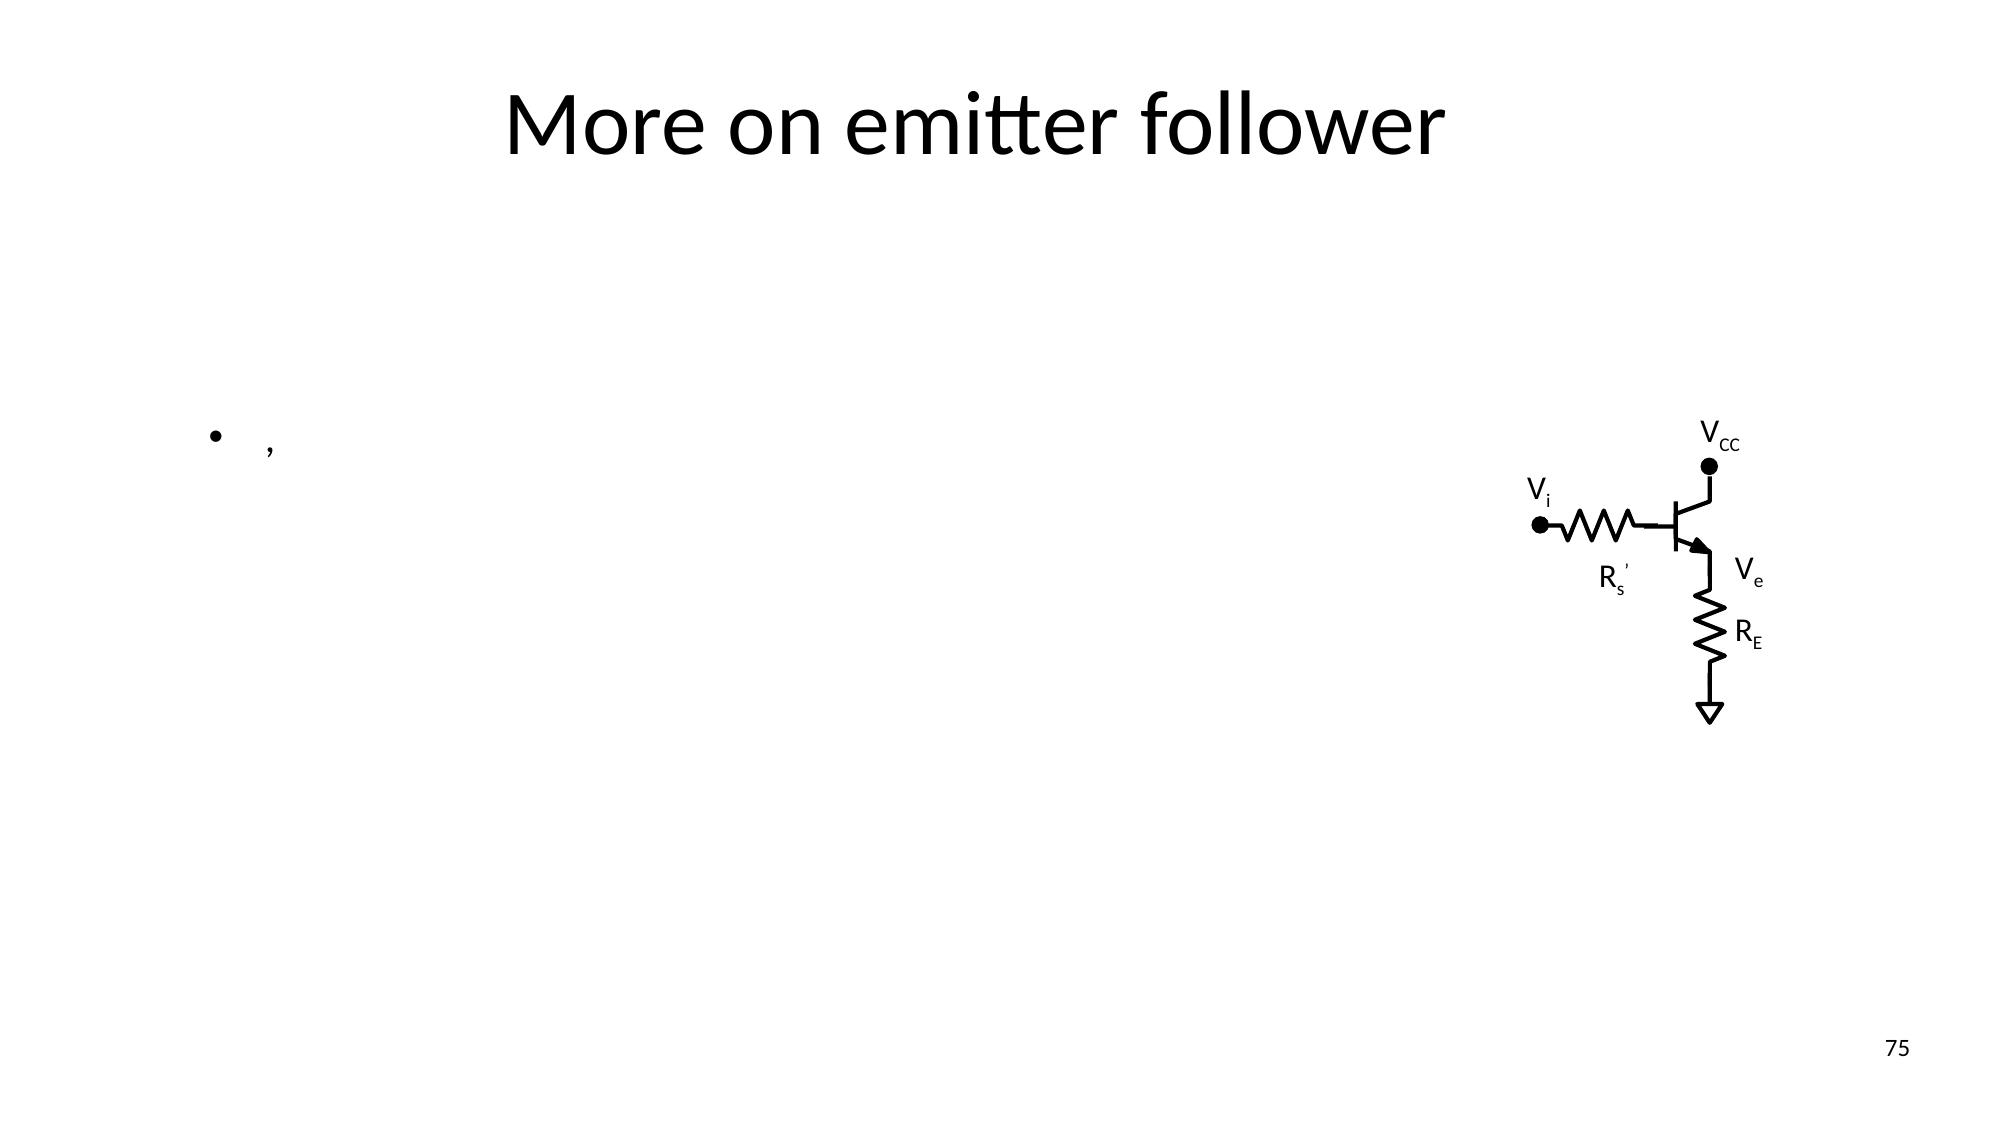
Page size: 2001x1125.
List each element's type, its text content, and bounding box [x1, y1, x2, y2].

text_box More on emitter follower [30, 55, 1922, 181]
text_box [1512, 402, 1786, 723]
slide_number 75 [1568, 712, 1918, 1125]
